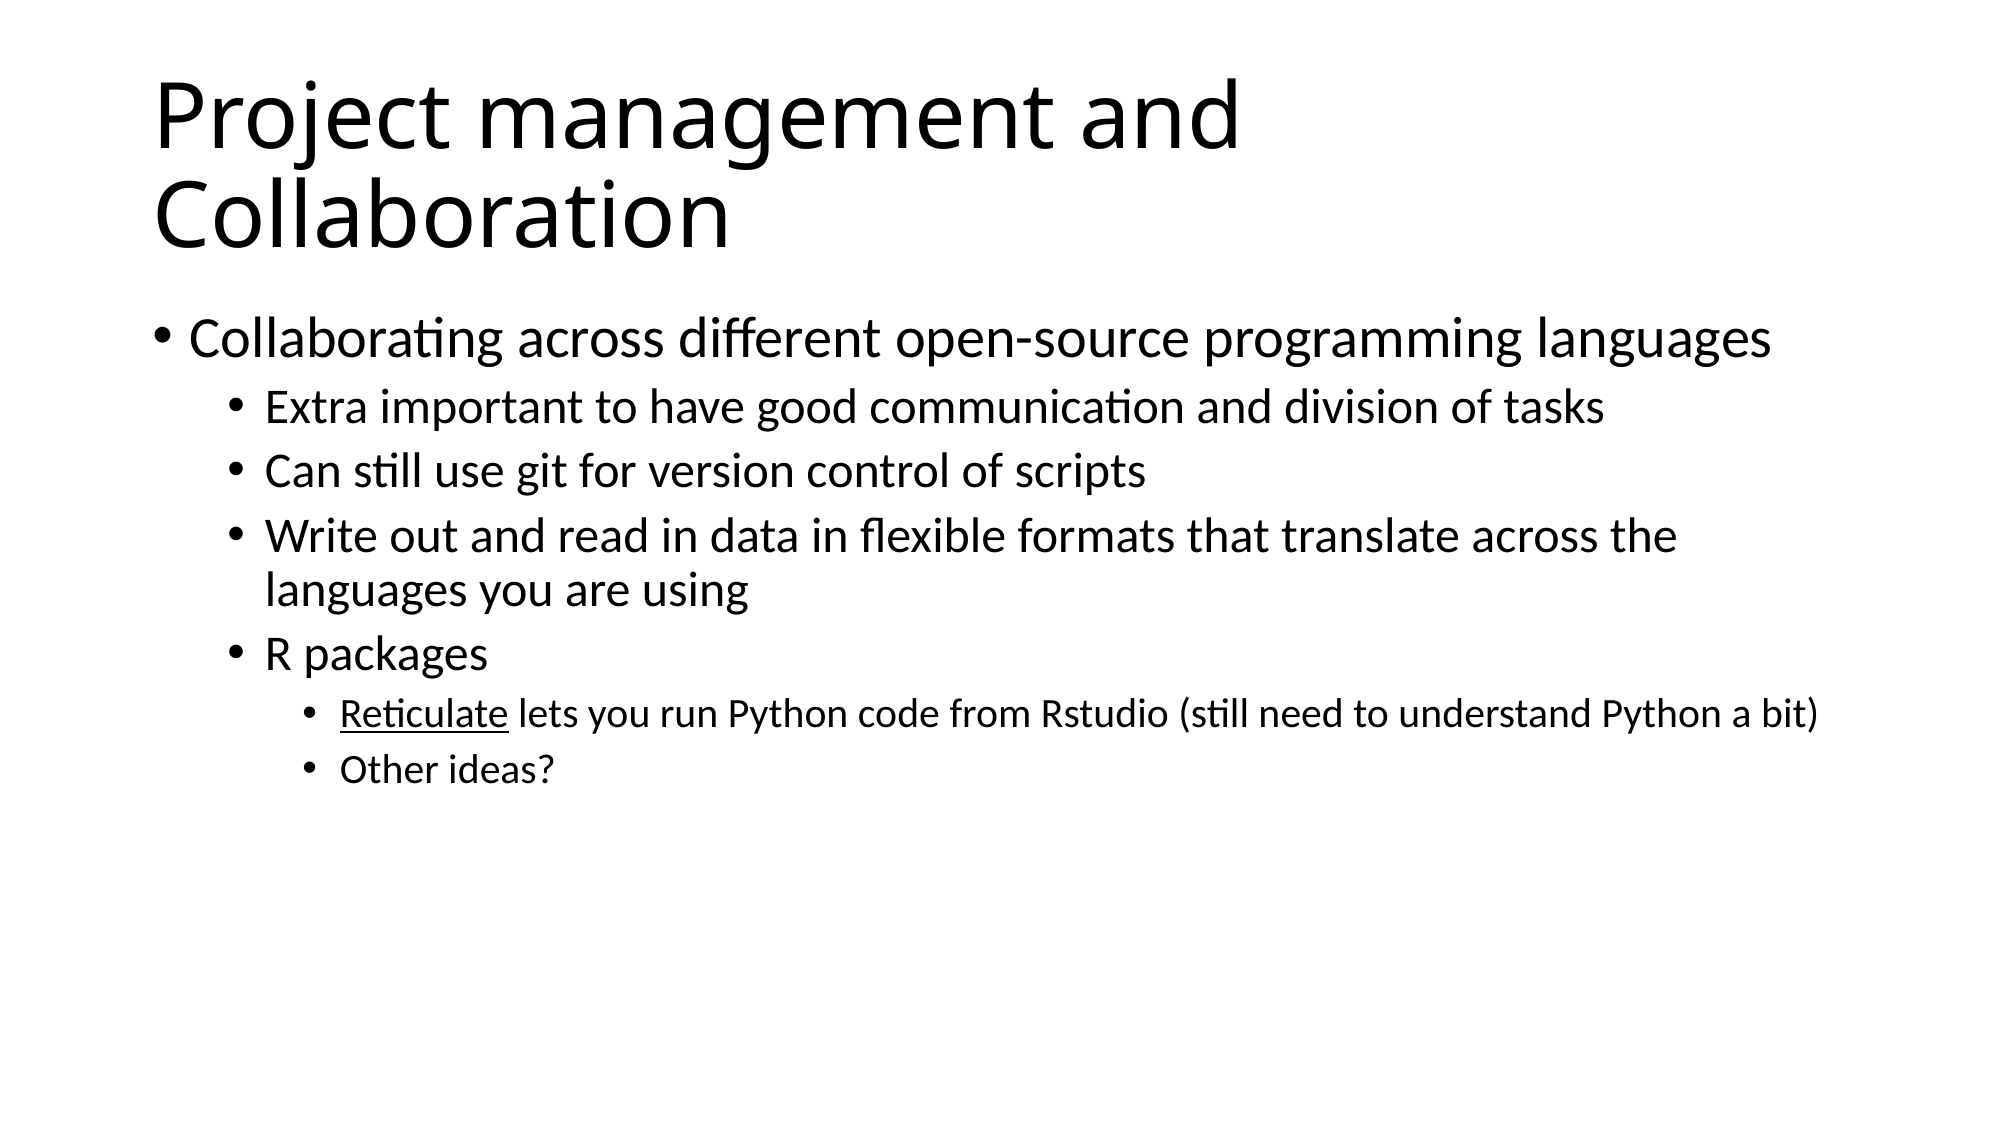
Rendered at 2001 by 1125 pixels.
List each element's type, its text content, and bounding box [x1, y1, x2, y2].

title Project management and Collaboration [137, 59, 1863, 278]
list Collaborating across different open-source programming languages Extra important to have good communication and division of tasks Can still use git for version control of scripts Write out and read in data in flexible formats that translate across the languages you are using R packages Reticulate lets you run Python code from Rstudio (still need to understand Python a bit) Other ideas? [137, 299, 1863, 1014]
